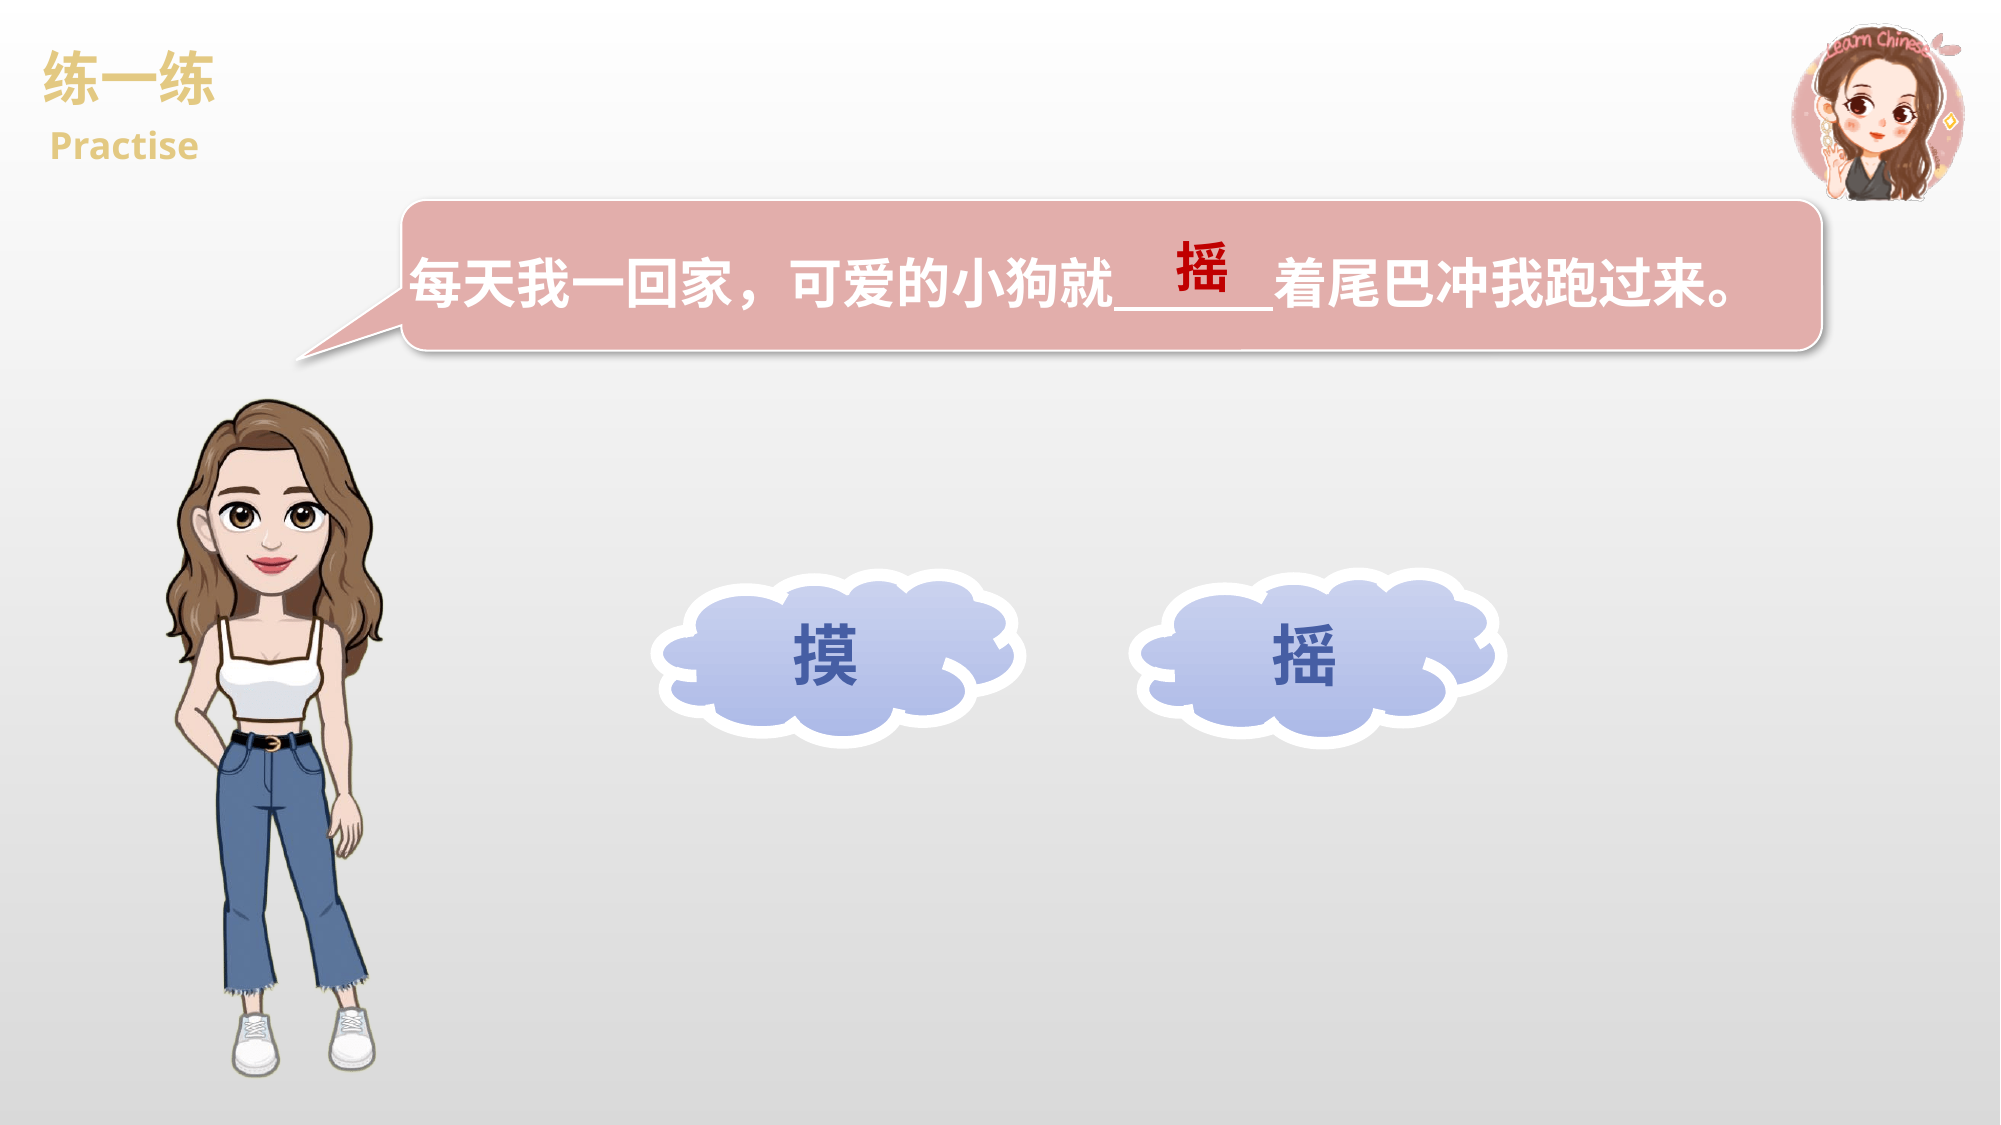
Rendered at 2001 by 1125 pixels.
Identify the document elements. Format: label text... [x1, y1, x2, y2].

picture [0, 303, 548, 1125]
text_box 摇 [1074, 226, 1331, 307]
text_box 摇 [1133, 572, 1503, 745]
picture [1758, 0, 1998, 240]
text_box 练一练 [27, 35, 233, 120]
text_box Practise [34, 115, 215, 175]
text_box 摸 [655, 573, 1022, 745]
text_box 每天我一回家，可爱的小狗就 着尾巴冲我跑过来。 [377, 198, 1824, 352]
